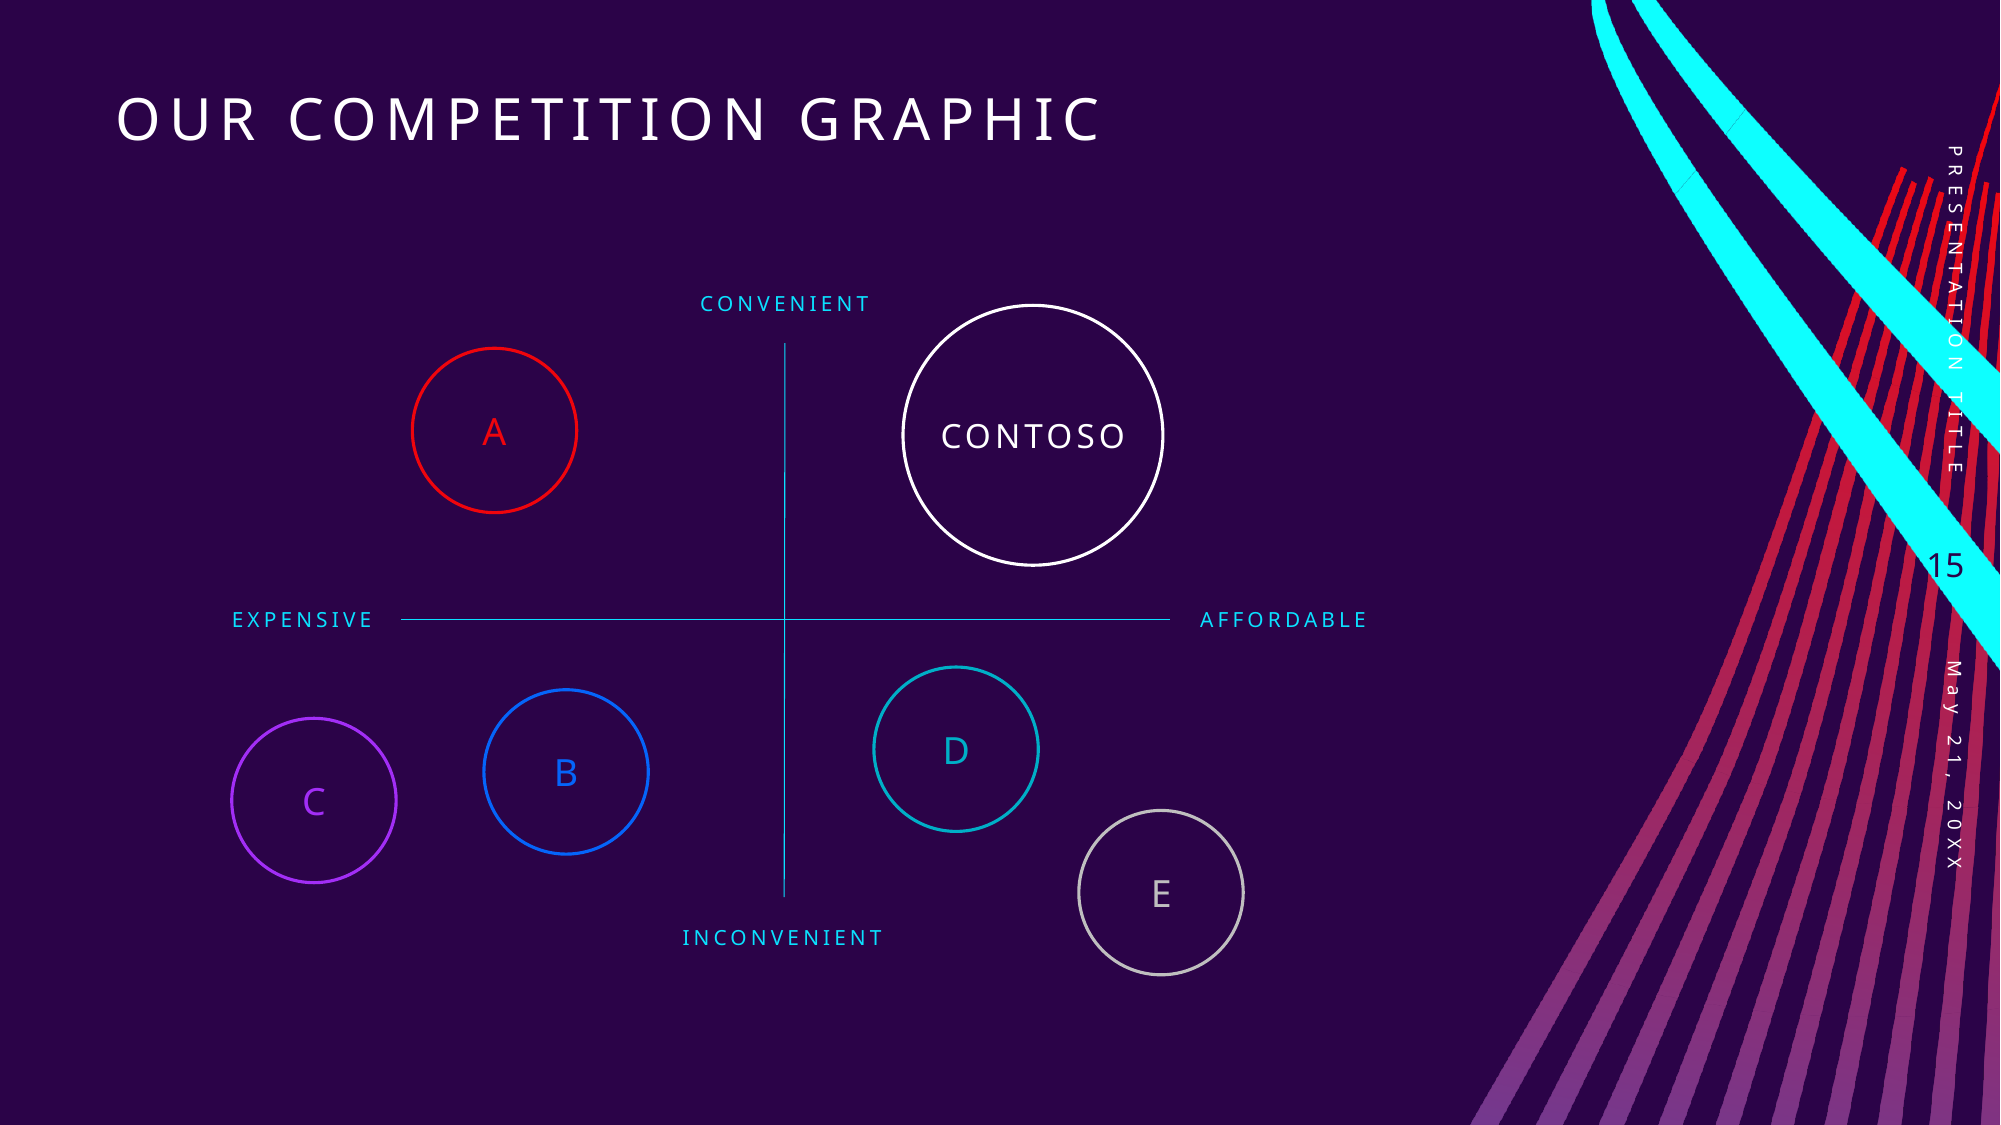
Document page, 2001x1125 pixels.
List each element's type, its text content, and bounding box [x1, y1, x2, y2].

text_box [421, 347, 568, 390]
picture [0, 0, 2000, 1125]
text_box [934, 522, 1132, 567]
text_box [241, 841, 387, 884]
text_box [934, 304, 1132, 349]
text_box [421, 471, 568, 514]
text_box [493, 688, 639, 731]
list Contoso [892, 349, 1173, 522]
text_box [883, 665, 1029, 708]
list D [859, 708, 1054, 790]
list A [397, 390, 592, 471]
list B [469, 731, 664, 813]
list convenient [644, 262, 925, 344]
list E [1064, 852, 1259, 933]
footer PRESENTATION TITLE [1926, 33, 1987, 489]
text_box [1088, 933, 1234, 976]
title Our competition graphic [100, 82, 1826, 163]
text_box [883, 790, 1029, 833]
list Inconvenient​ [644, 897, 925, 978]
list expensive [202, 578, 401, 660]
text_box [241, 717, 387, 760]
list C [216, 760, 411, 841]
text_box [493, 813, 639, 856]
list affordable [1169, 578, 1397, 660]
text_box [1088, 809, 1234, 852]
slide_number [1925, 645, 1986, 1080]
slide_number 15 [1889, 519, 1980, 615]
